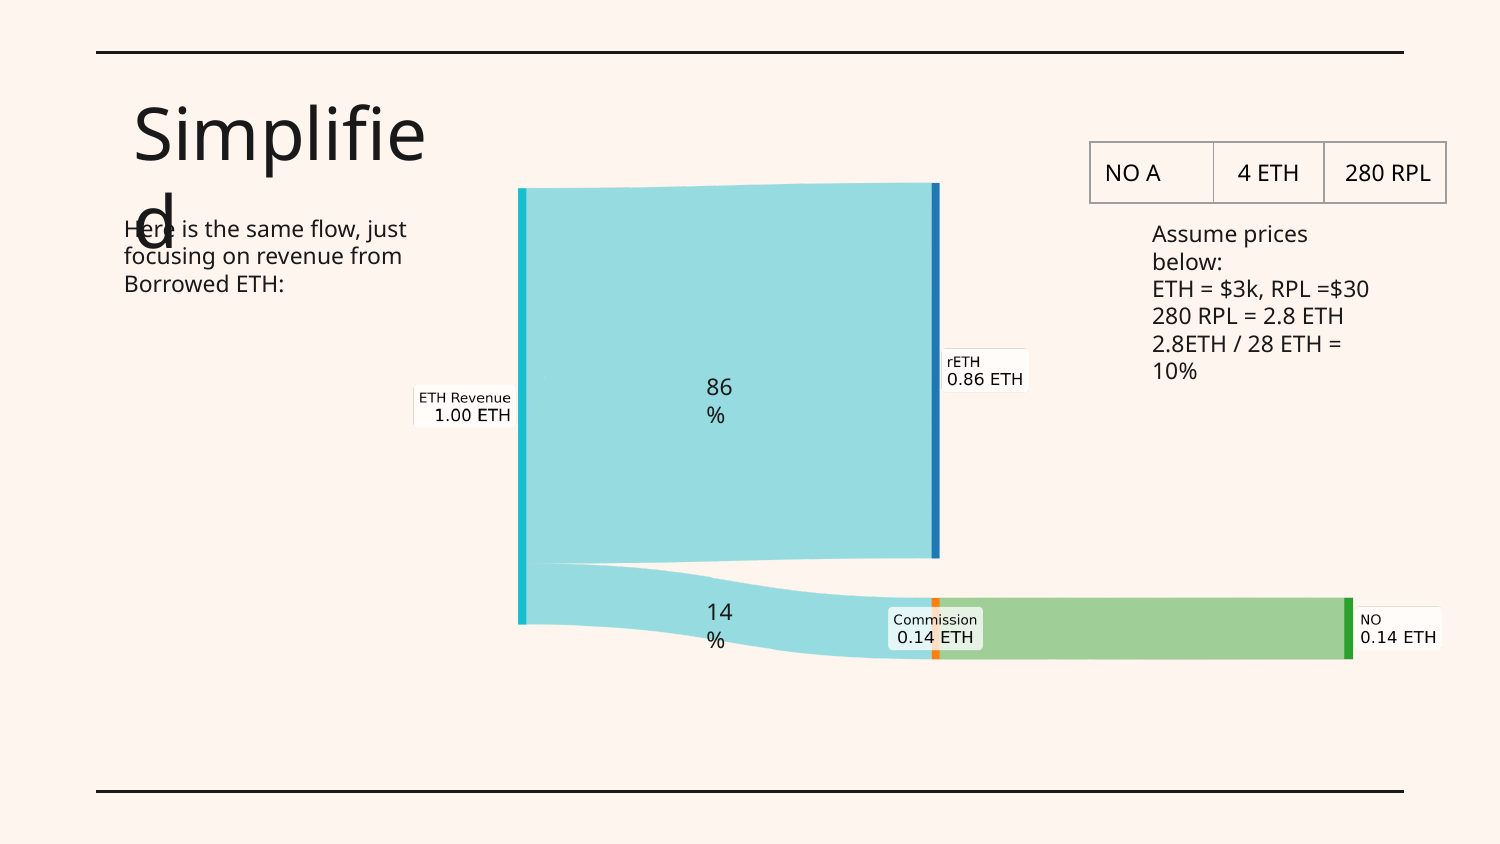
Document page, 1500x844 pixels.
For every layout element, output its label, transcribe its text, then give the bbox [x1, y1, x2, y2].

list Here is the same flow, just focusing on revenue from Borrowed ETH: [108, 199, 400, 294]
title Simplified [118, 72, 406, 167]
picture [405, 73, 1451, 771]
